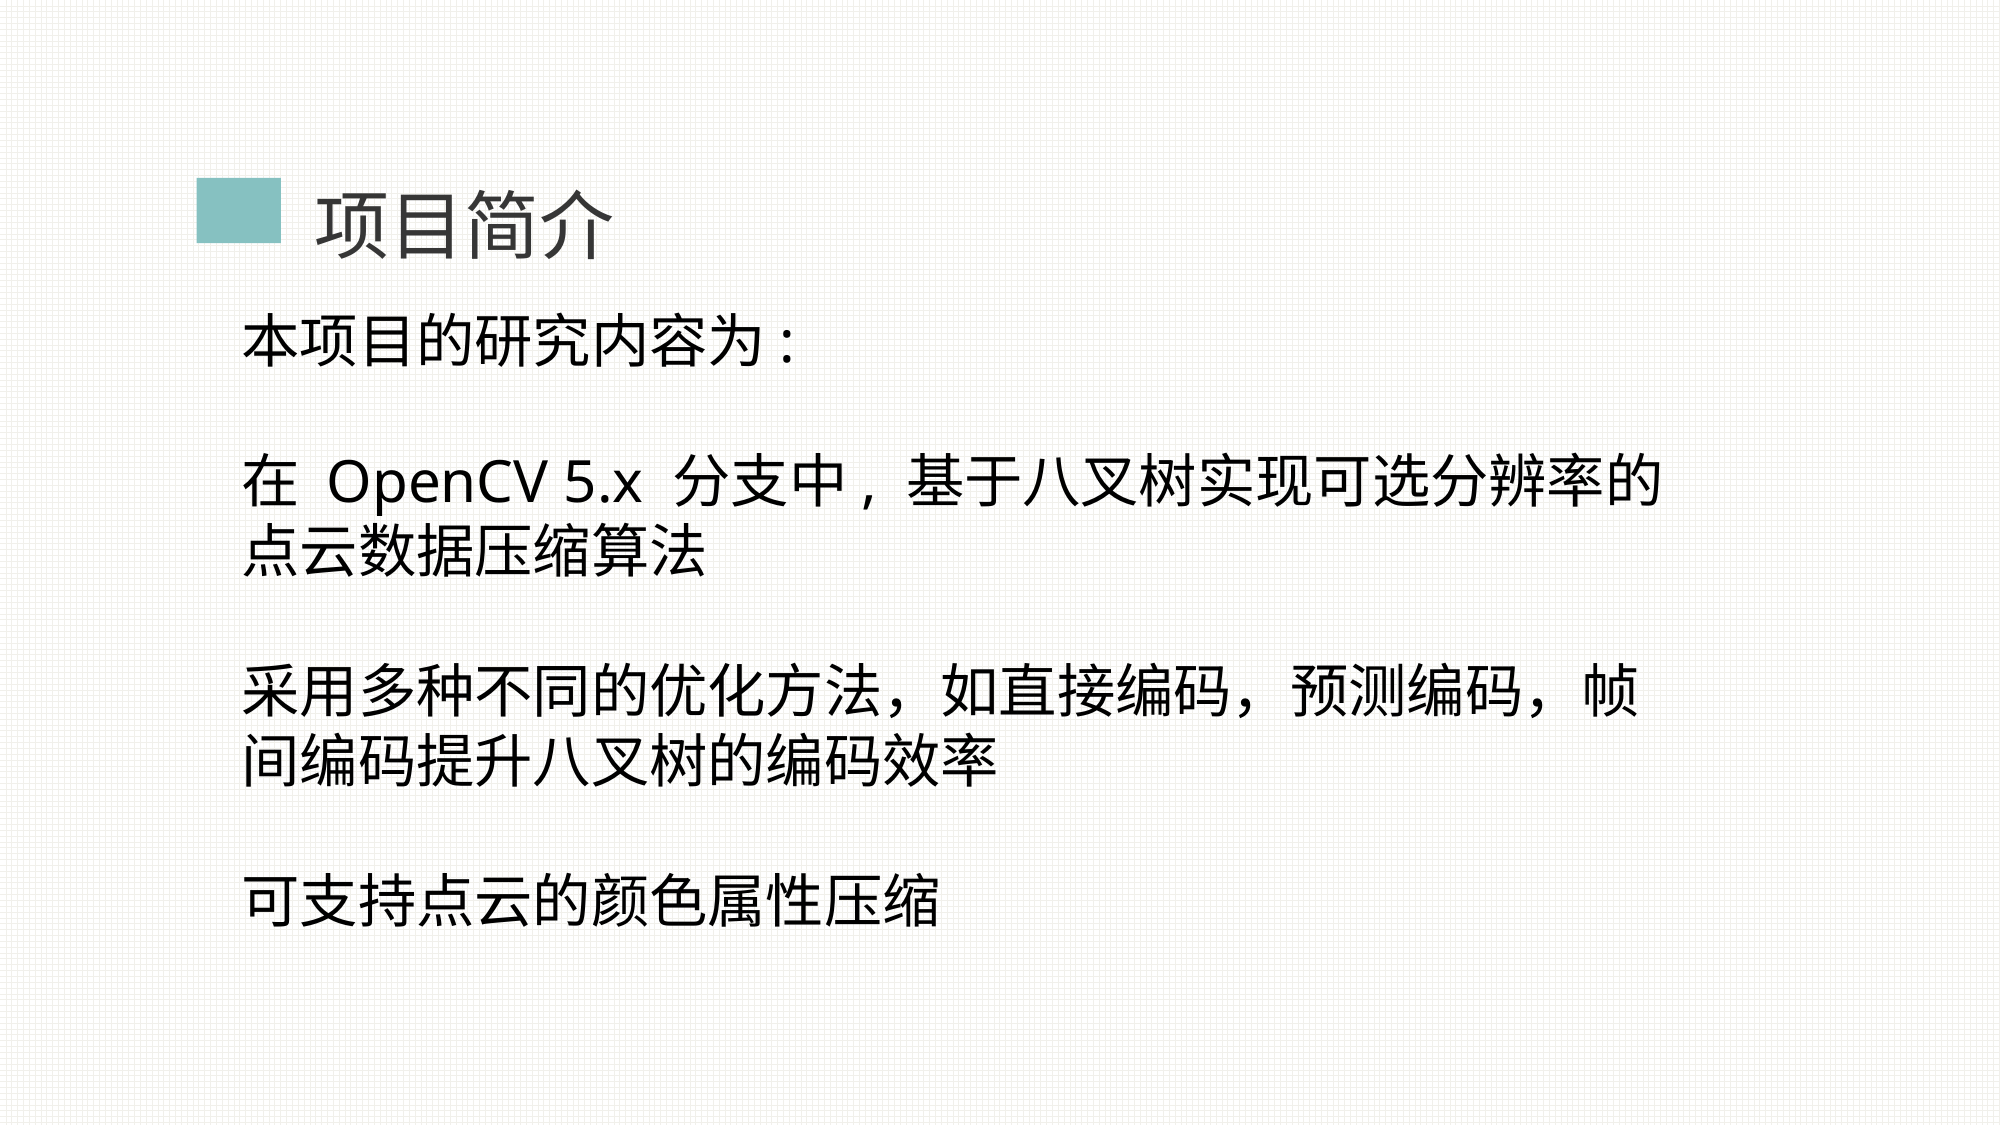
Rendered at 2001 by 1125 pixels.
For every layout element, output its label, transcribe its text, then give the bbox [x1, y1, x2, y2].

text_box 本项目的研究内容为: 在 OpenCV 5.x 分支中, 基于八叉树实现可选分辨率的点云数据压缩算法 采用多种不同的优化方法，如直接编码，预测编码，帧间编码提升八叉树的编码效率 可支持点云的颜色属性压缩 [226, 296, 1691, 1012]
text_box 项目简介 [299, 125, 1476, 276]
text_box [196, 177, 282, 244]
